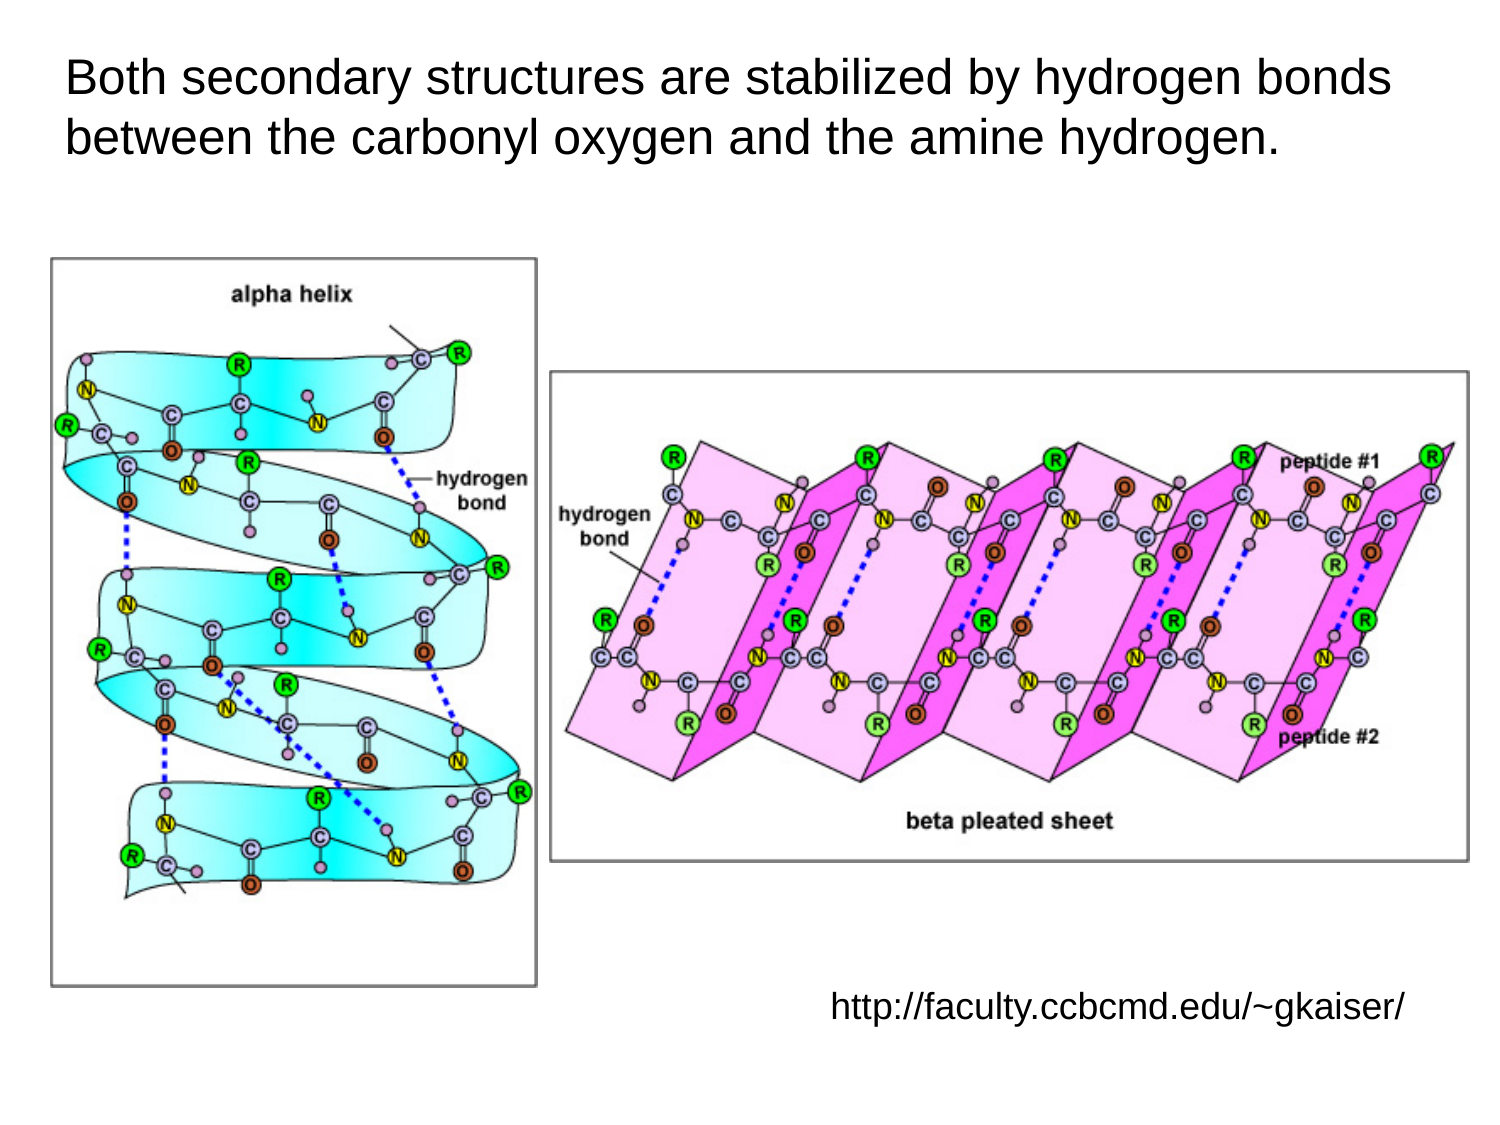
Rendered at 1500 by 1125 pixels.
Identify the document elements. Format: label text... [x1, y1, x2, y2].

text_box Both secondary structures are stabilized by hydrogen bonds between the carbonyl oxygen and the amine hydrogen. [50, 37, 1470, 173]
text_box http://faculty.ccbcmd.edu/~gkaiser/ [815, 974, 1421, 1035]
picture [49, 257, 538, 988]
picture [549, 370, 1470, 863]
